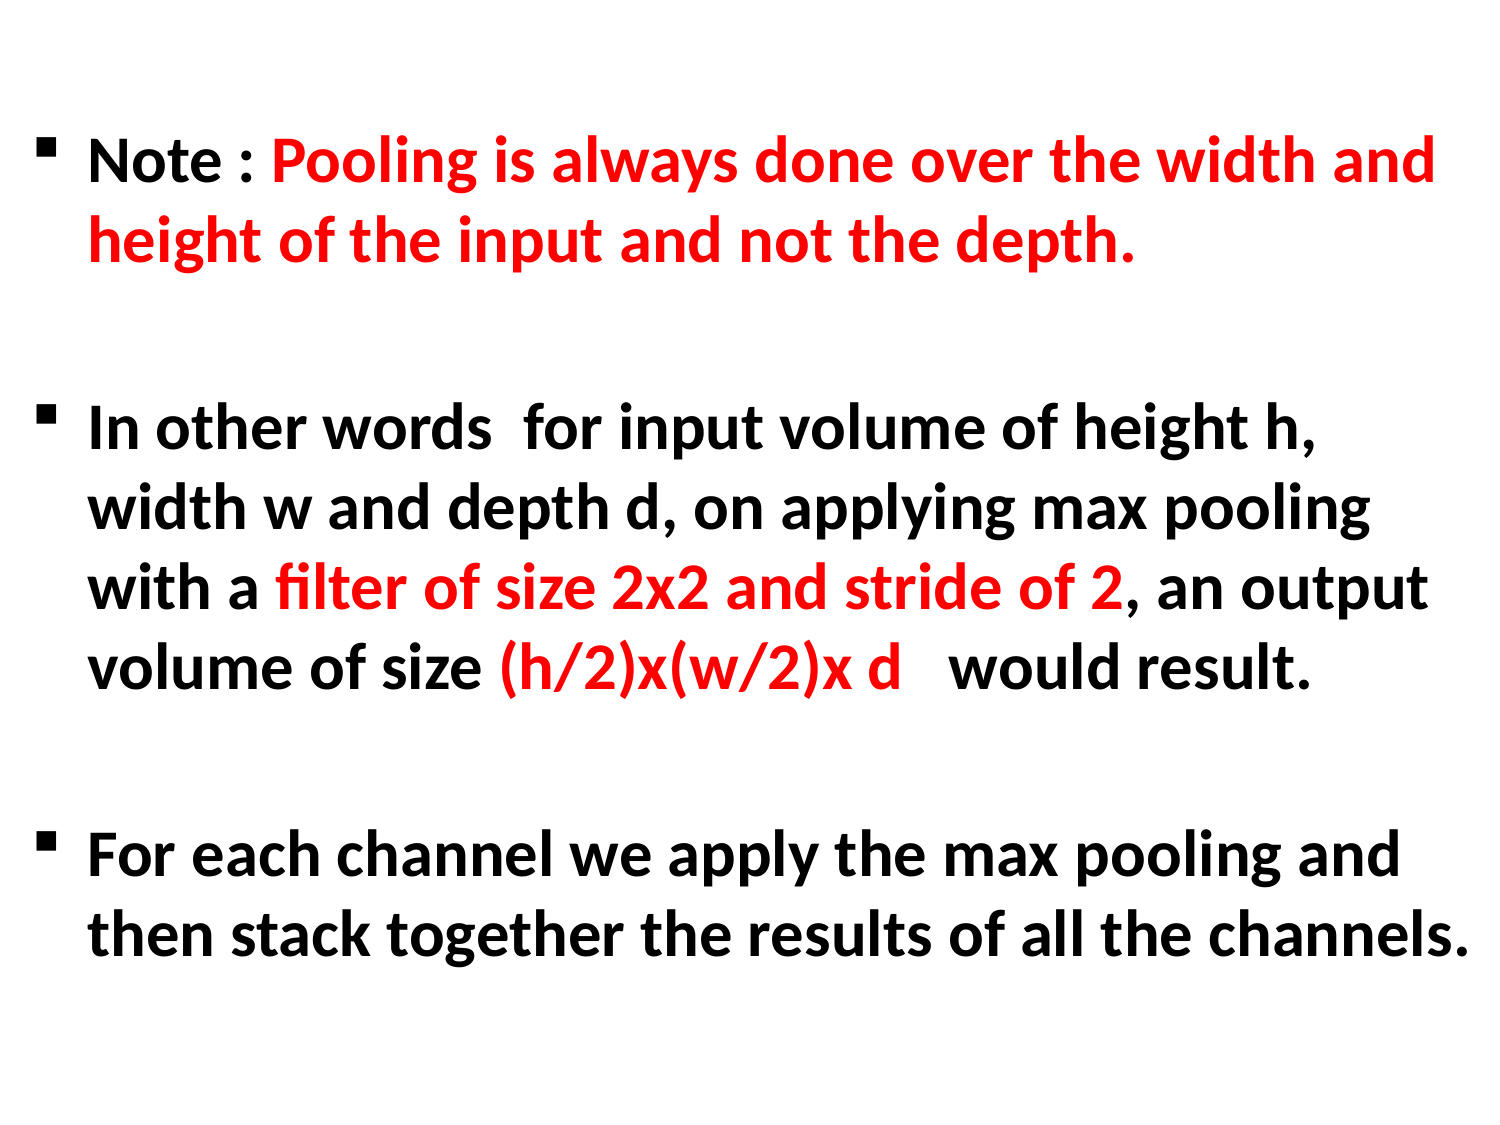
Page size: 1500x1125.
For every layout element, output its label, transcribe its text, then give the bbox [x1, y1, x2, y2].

list Note : Pooling is always done over the width and height of the input and not the depth. In other words for input volume of height h, width w and depth d, on applying max pooling with a filter of size 2x2 and stride of 2, an output volume of size (h/2)x(w/2)x d would result. For each channel we apply the max pooling and then stack together the results of all the channels. [15, 15, 1500, 1125]
